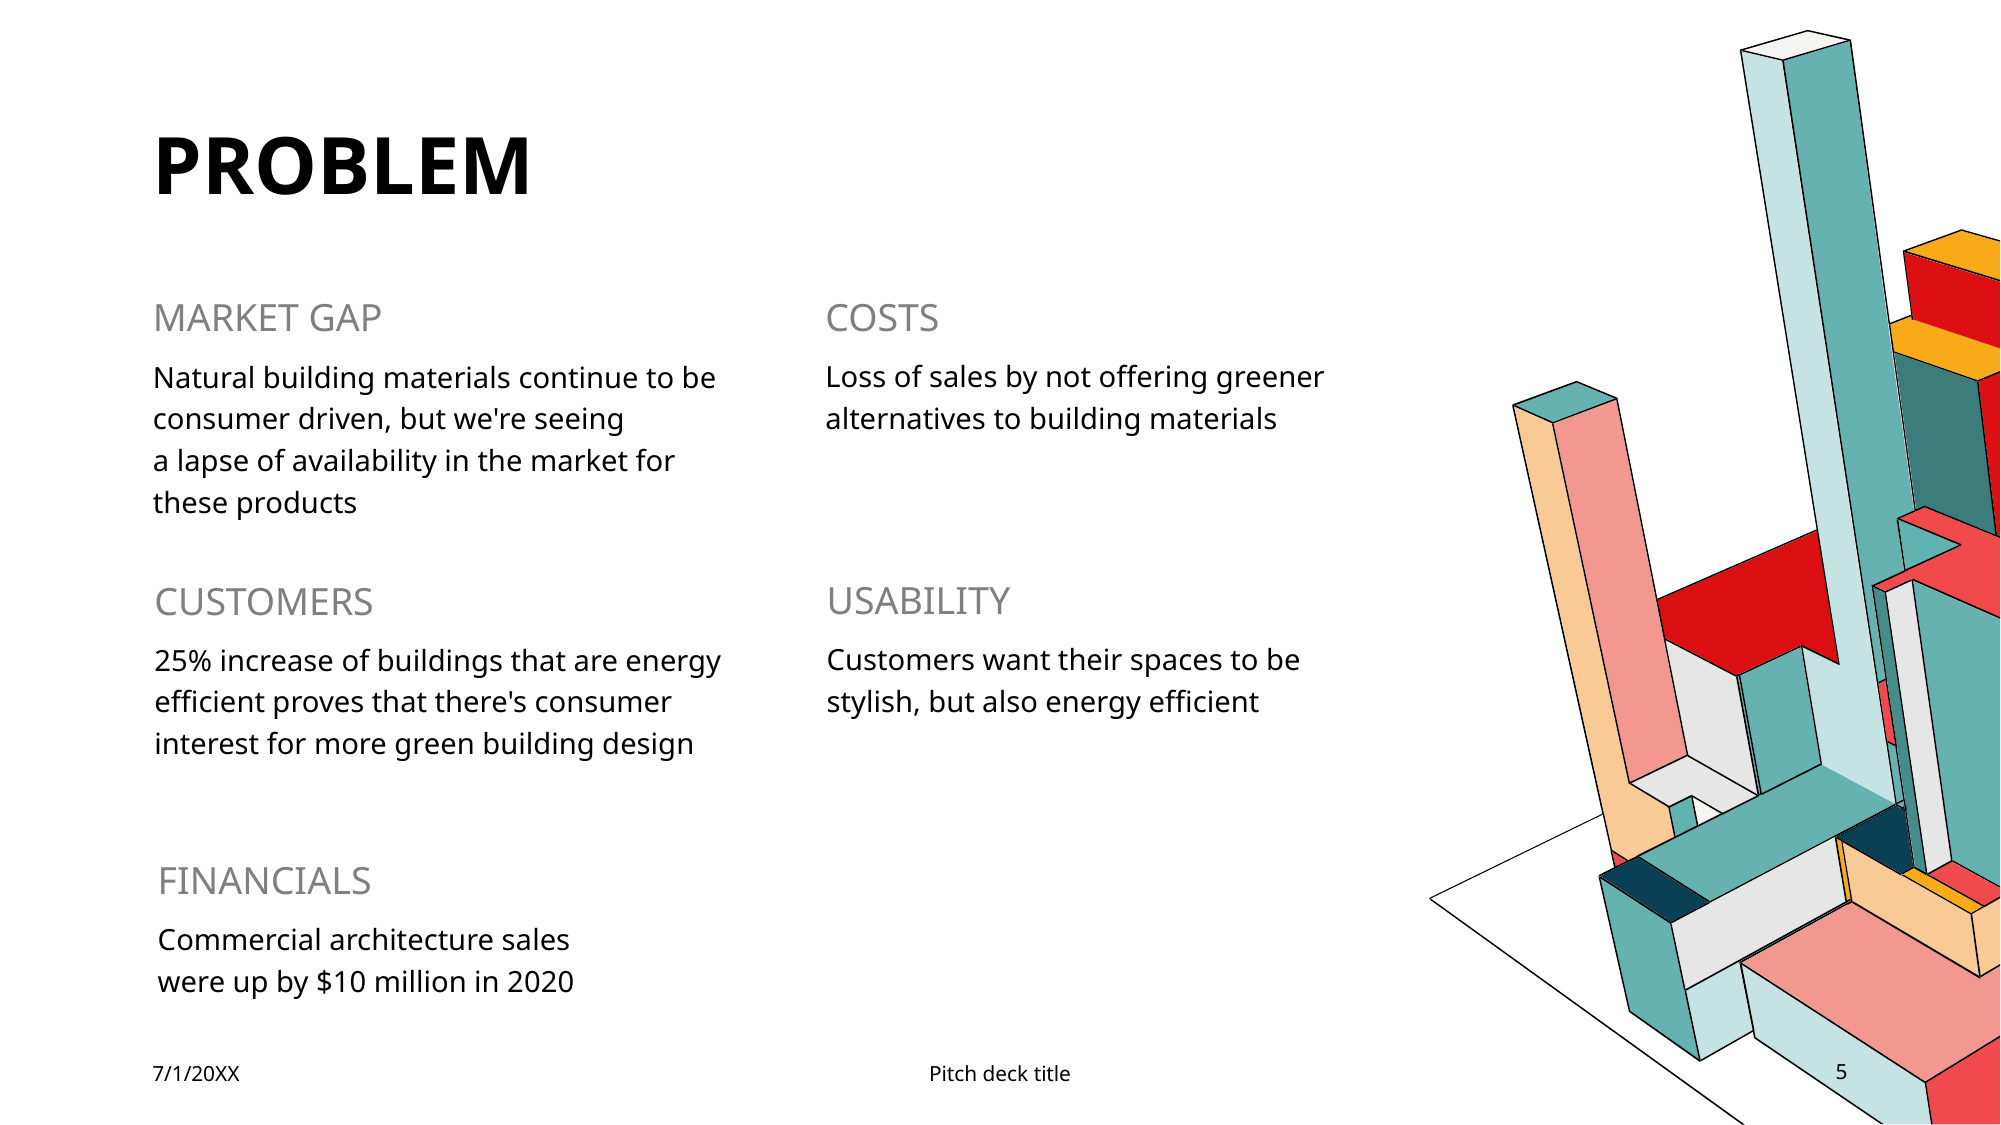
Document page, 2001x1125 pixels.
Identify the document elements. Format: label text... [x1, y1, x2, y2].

list Customers want their spaces to be stylish, but also energy efficient [811, 627, 1412, 823]
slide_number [137, 1042, 588, 1103]
list MARKET GAP [138, 277, 738, 338]
list COSTS [810, 276, 1411, 337]
list Commercial architecture sales were up by $10 million in 2020 [142, 907, 743, 1043]
slide_number 5 [1412, 1042, 1863, 1103]
list CUSTOMERS [139, 560, 740, 621]
list Natural building materials continue to be consumer driven, but we're seeing a lapse of availability in the market for these products [138, 344, 738, 540]
list 25% increase of buildings that are energy efficient proves that there's consumer interest for more green building design [139, 627, 740, 823]
list USABILITY [811, 560, 1412, 621]
list FINANCIALS [142, 840, 743, 901]
title PROBLEM [137, 59, 1863, 278]
list Loss of sales by not offering greener alternatives to building materials [810, 344, 1411, 539]
footer Pitch deck title [662, 1042, 1338, 1103]
